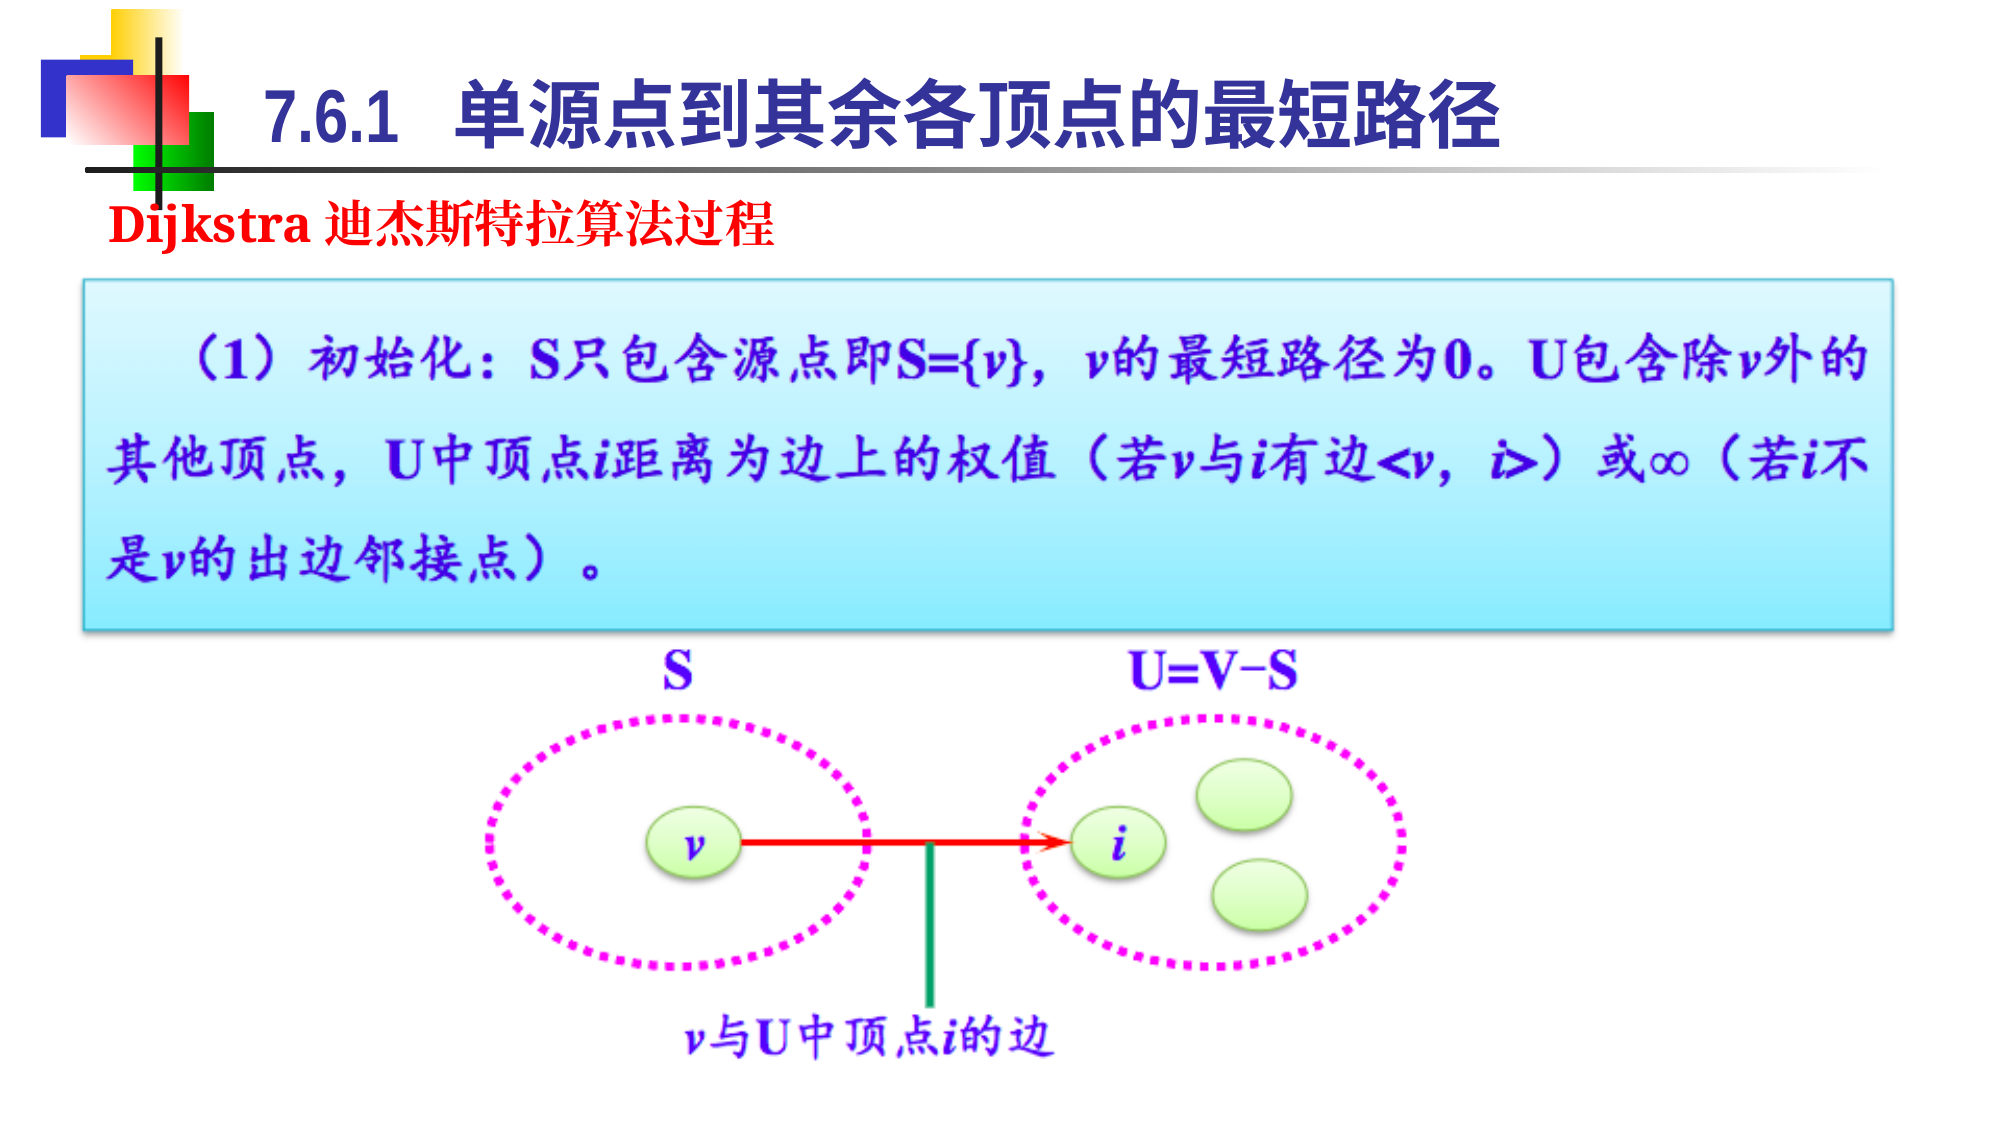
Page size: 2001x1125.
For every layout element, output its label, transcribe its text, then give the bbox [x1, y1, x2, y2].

picture [73, 260, 1904, 1085]
text_box 7.6.1 单源点到其余各顶点的最短路径 [248, 60, 1953, 186]
text_box Dijkstra迪杰斯特拉算法过程 [93, 185, 790, 260]
